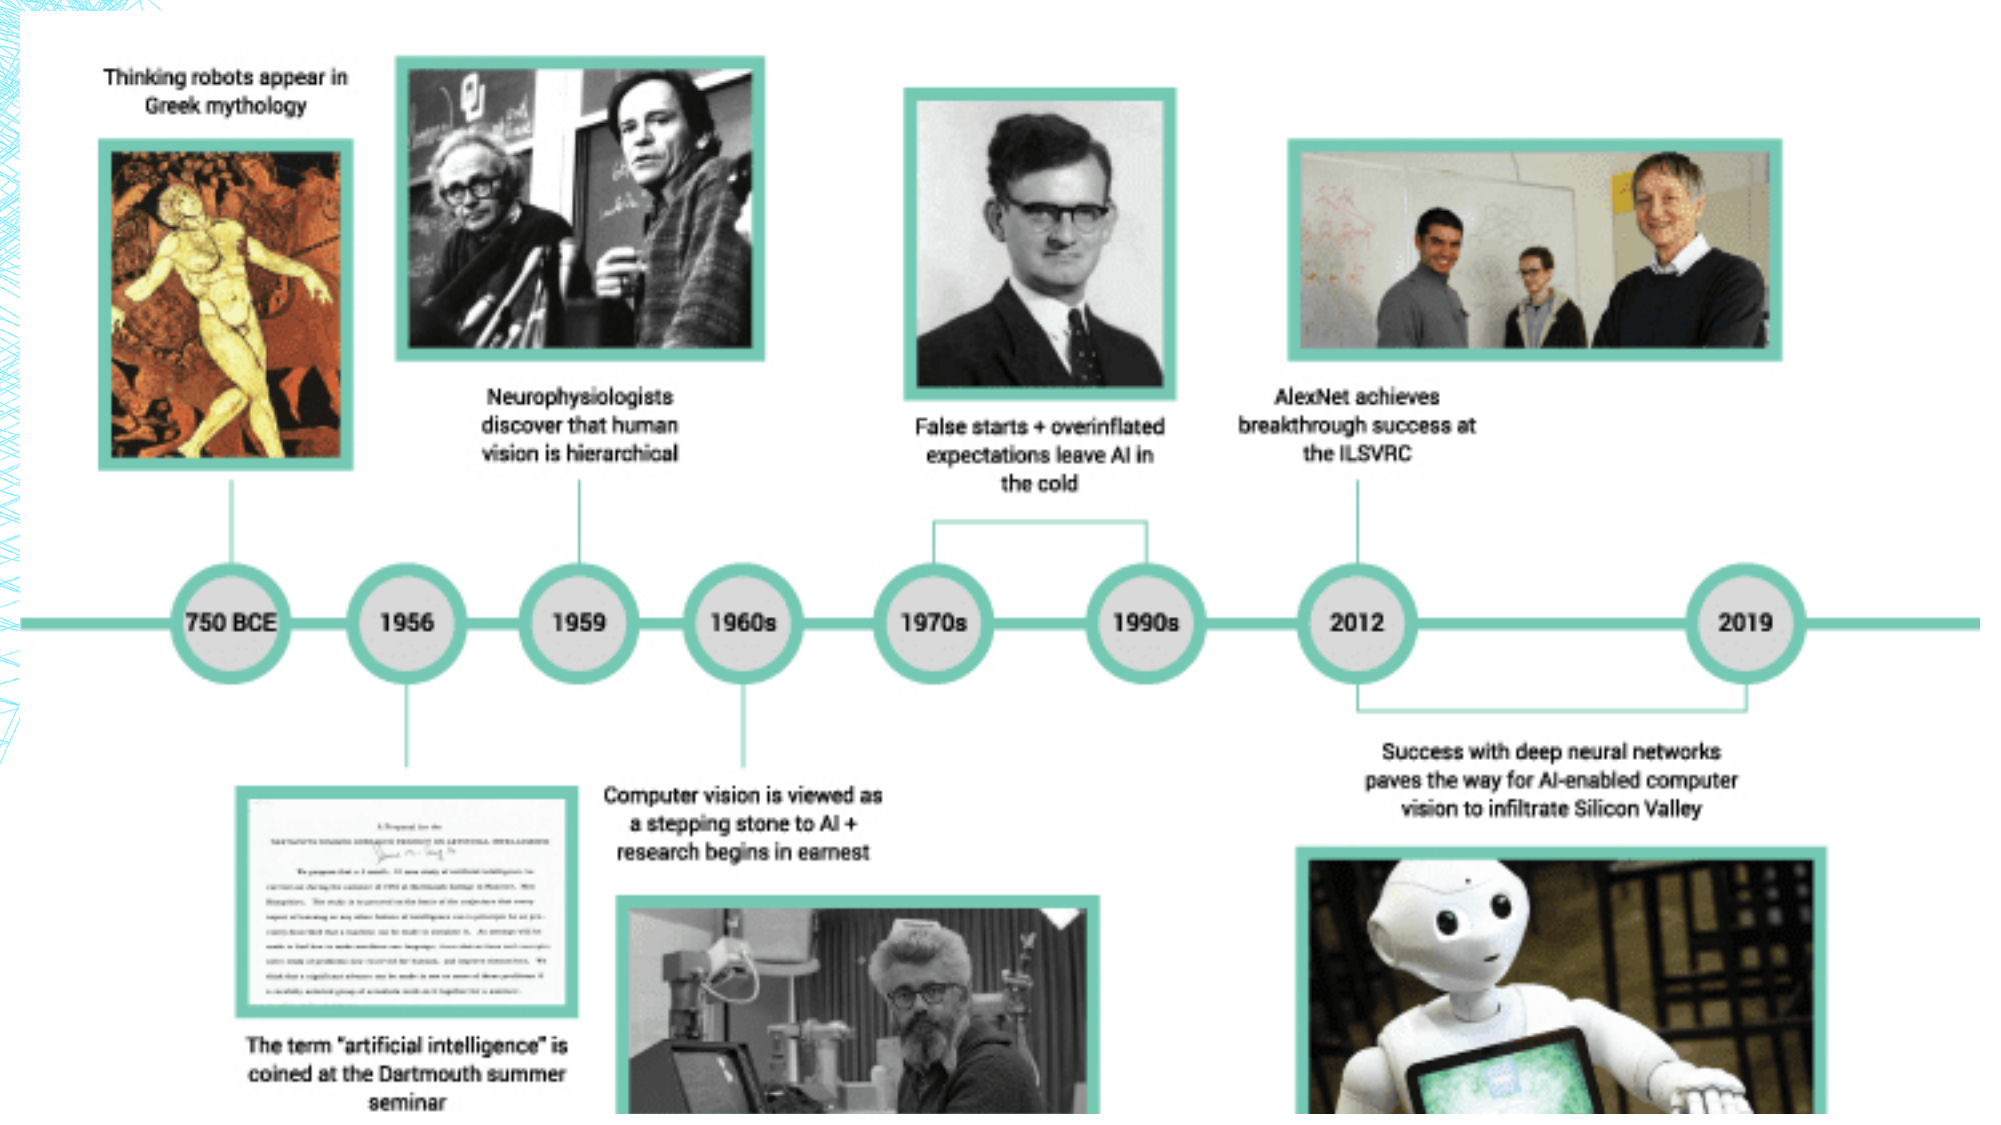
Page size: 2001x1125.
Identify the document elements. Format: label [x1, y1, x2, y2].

list [19, 11, 1981, 1114]
picture [0, 0, 2001, 1125]
